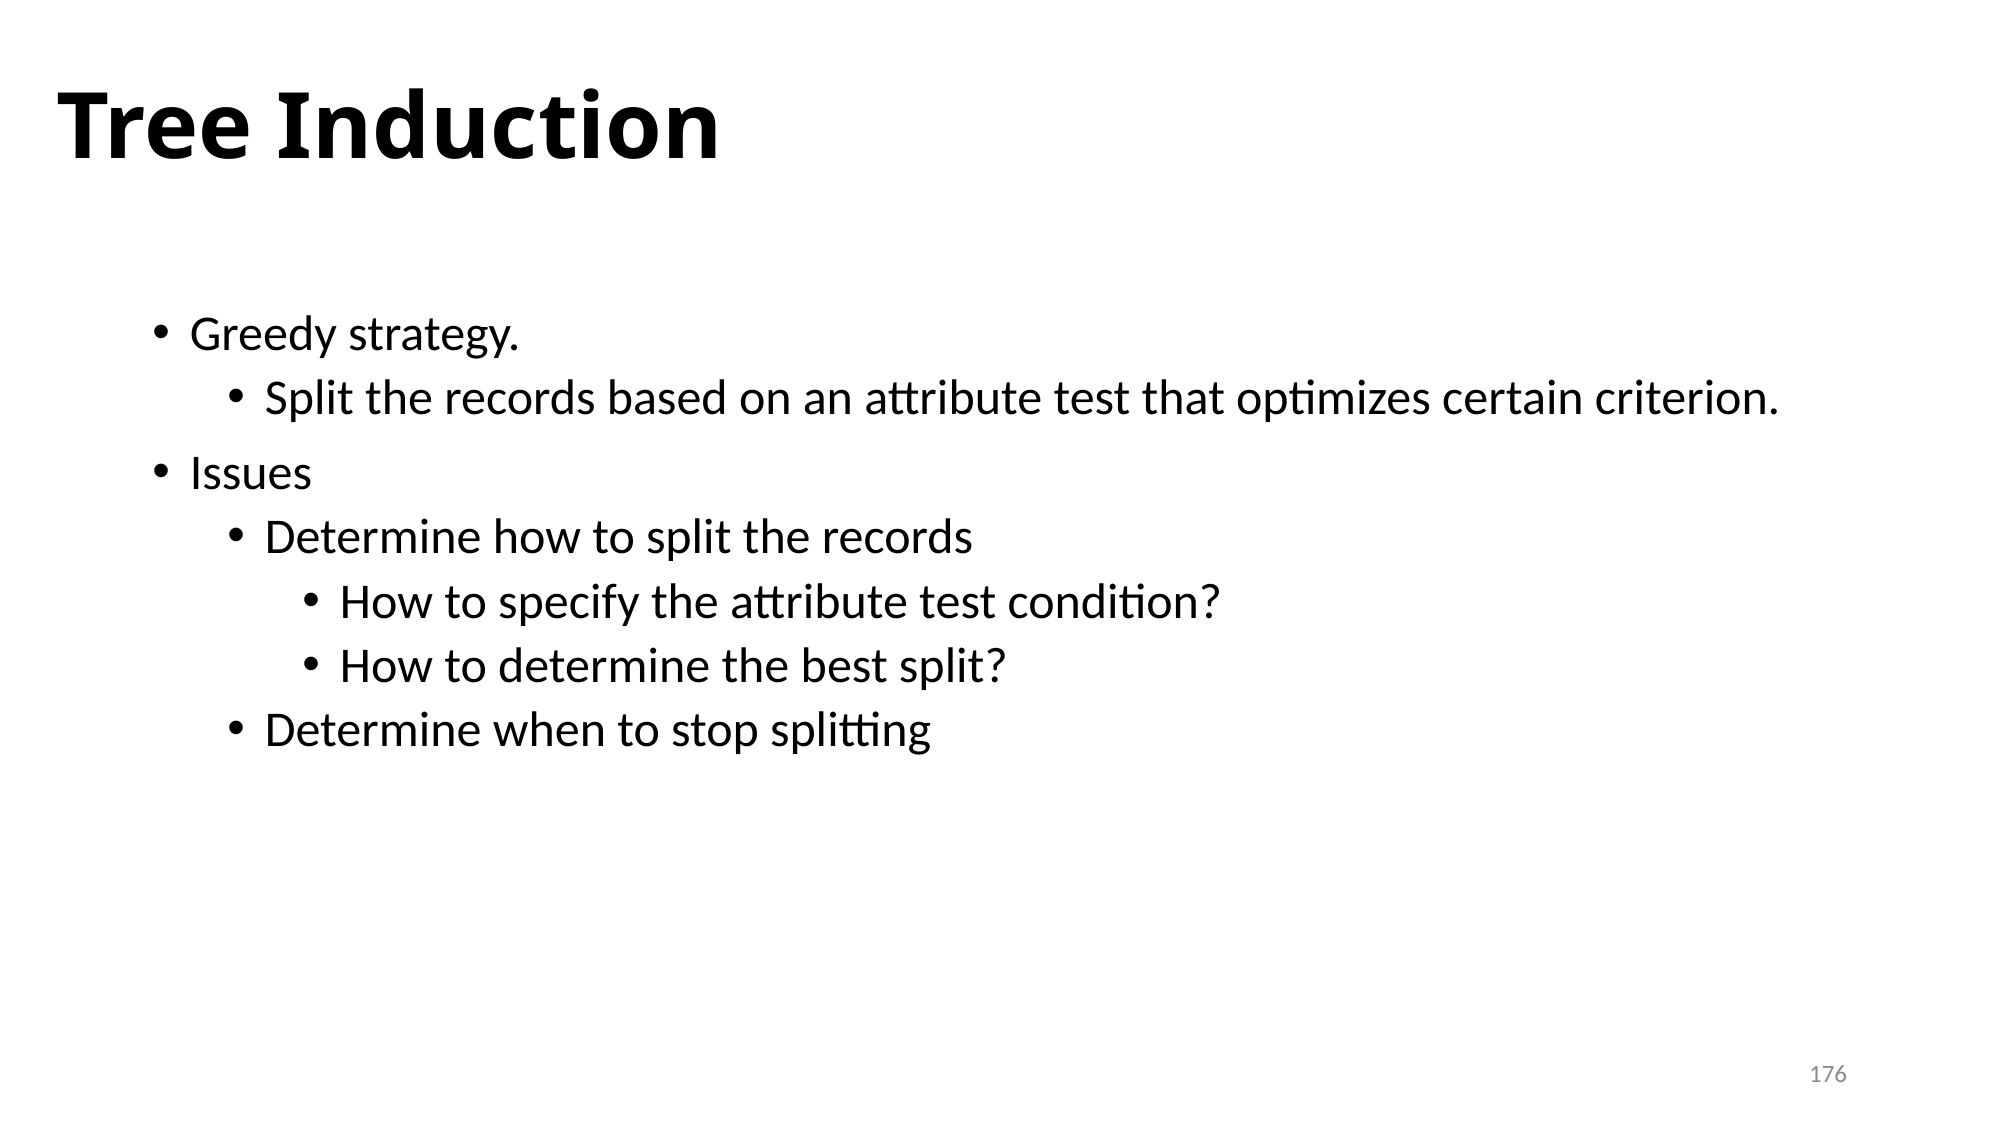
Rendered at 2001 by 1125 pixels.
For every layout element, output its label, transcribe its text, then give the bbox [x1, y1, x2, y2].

title Tree Induction [41, 19, 1767, 238]
slide_number 176 [1412, 1042, 1863, 1103]
list Greedy strategy. Split the records based on an attribute test that optimizes certain criterion. Issues Determine how to split the records How to specify the attribute test condition? How to determine the best split? Determine when to stop splitting [137, 299, 1863, 1014]
